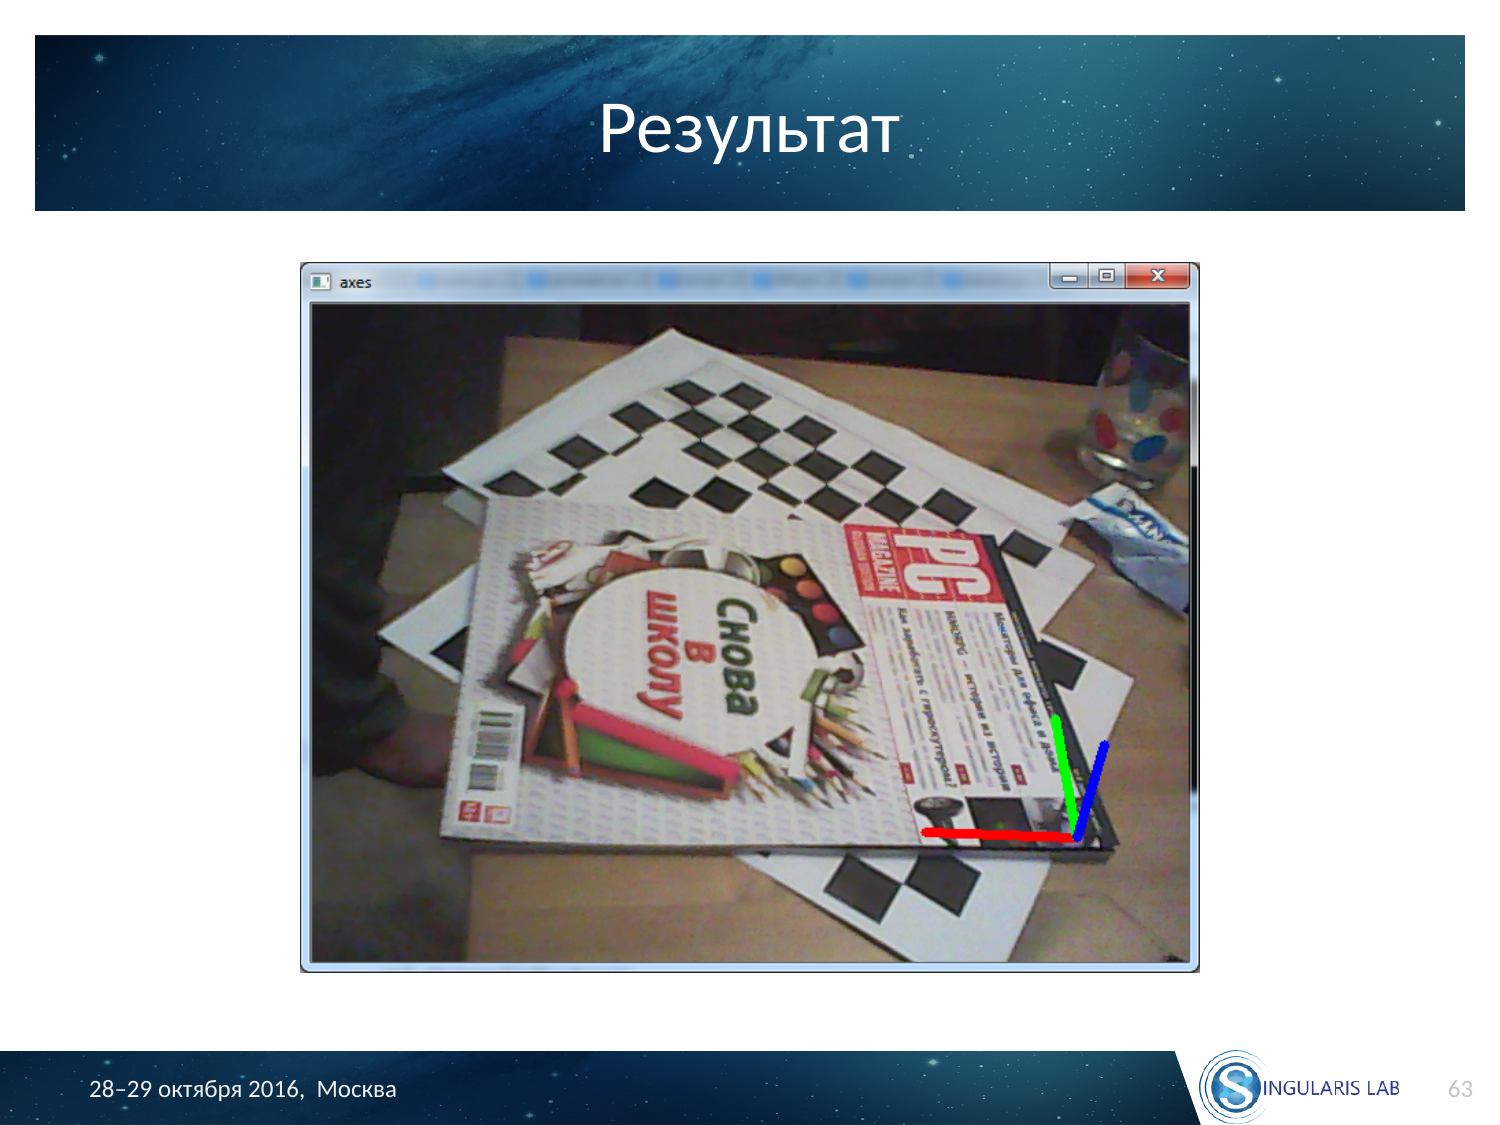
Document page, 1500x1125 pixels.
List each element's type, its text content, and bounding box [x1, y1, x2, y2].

slide_number 28–29 октября 2016, Москва [74, 1058, 433, 1117]
picture [0, 1050, 1399, 1125]
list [300, 262, 1200, 973]
title Результат [35, 35, 1465, 211]
footer [457, 1057, 1161, 1115]
slide_number 63 [1421, 1057, 1500, 1117]
